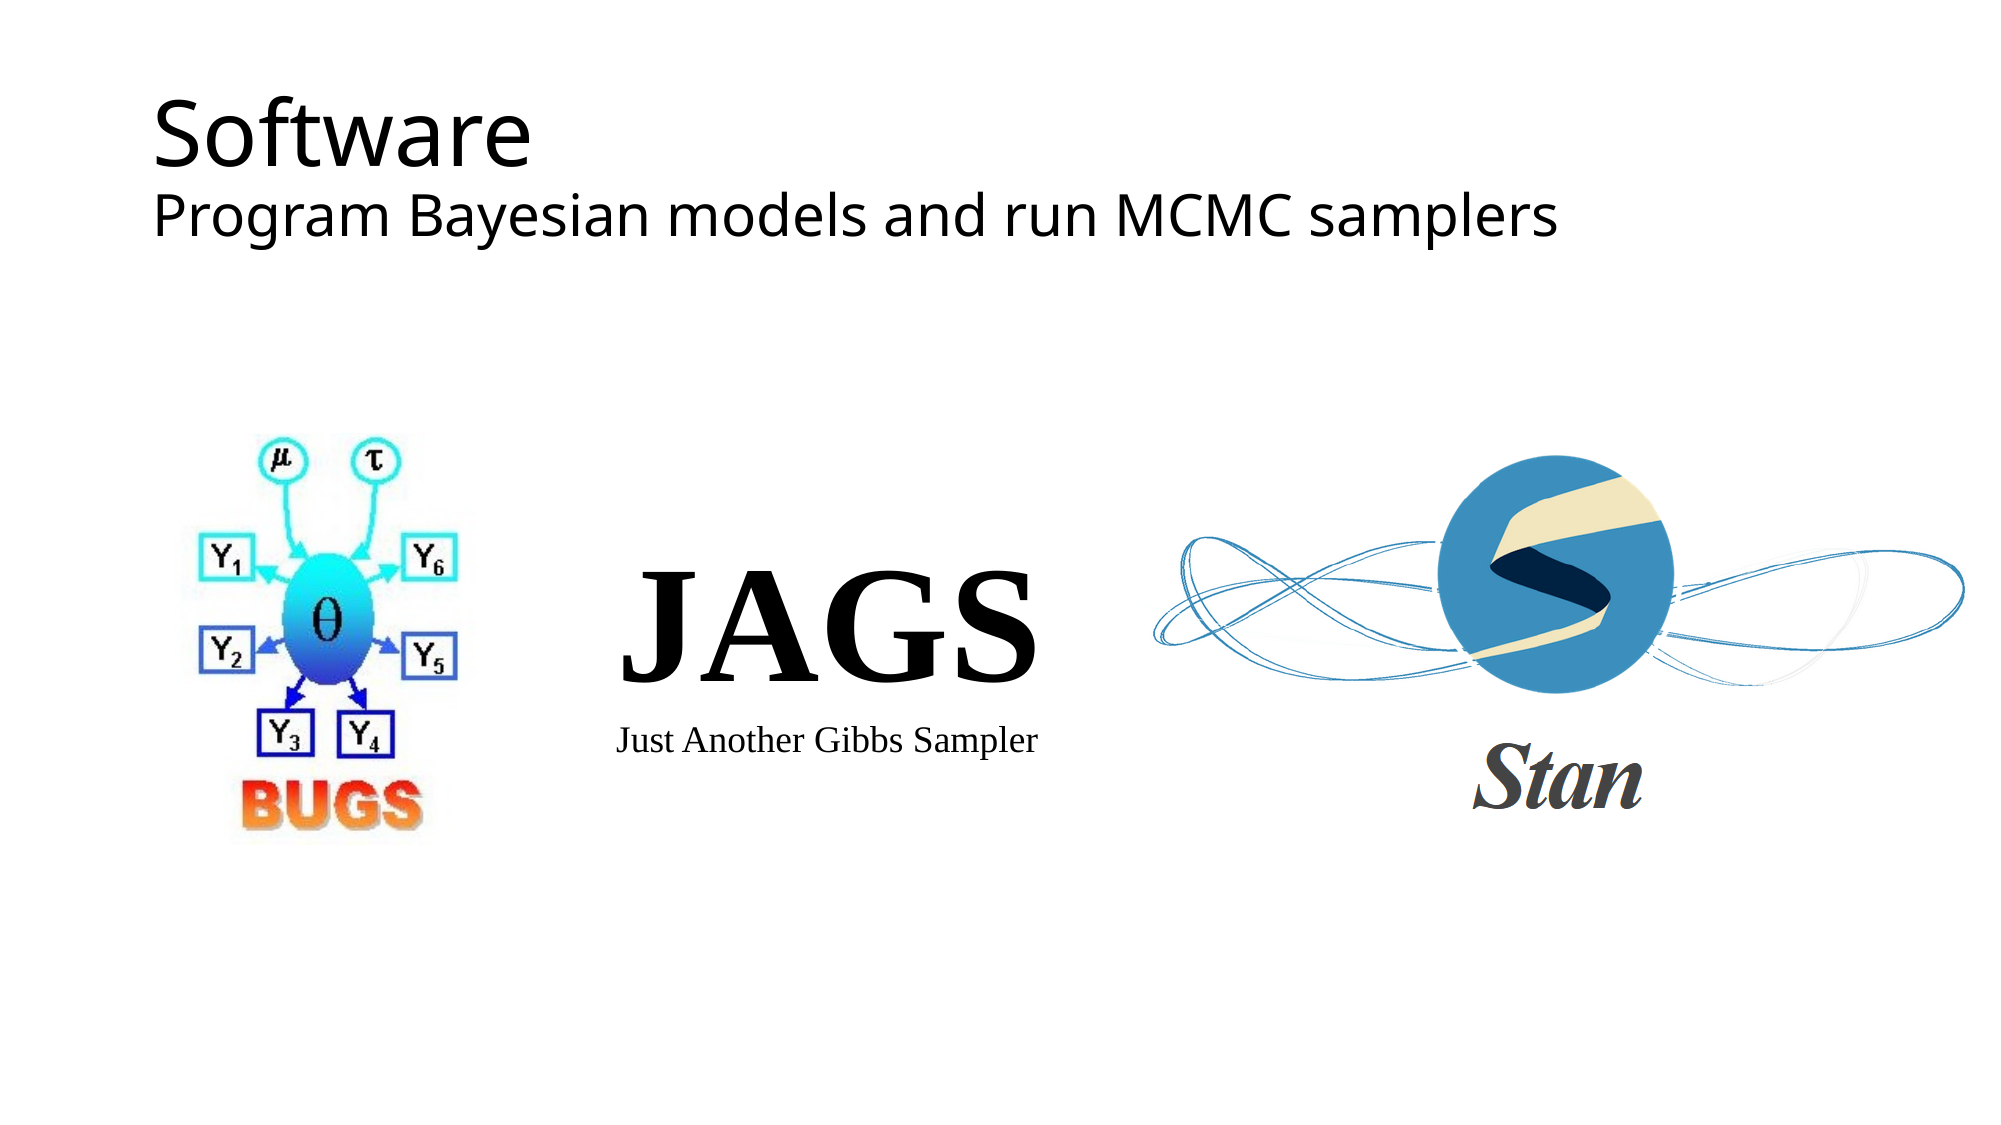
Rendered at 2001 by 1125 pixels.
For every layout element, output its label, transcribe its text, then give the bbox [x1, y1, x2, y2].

text_box JAGS Just Another Gibbs Sampler [601, 507, 1059, 768]
picture [1133, 433, 2000, 827]
picture [174, 433, 483, 845]
title Software Program Bayesian models and run MCMC samplers [137, 59, 1863, 278]
